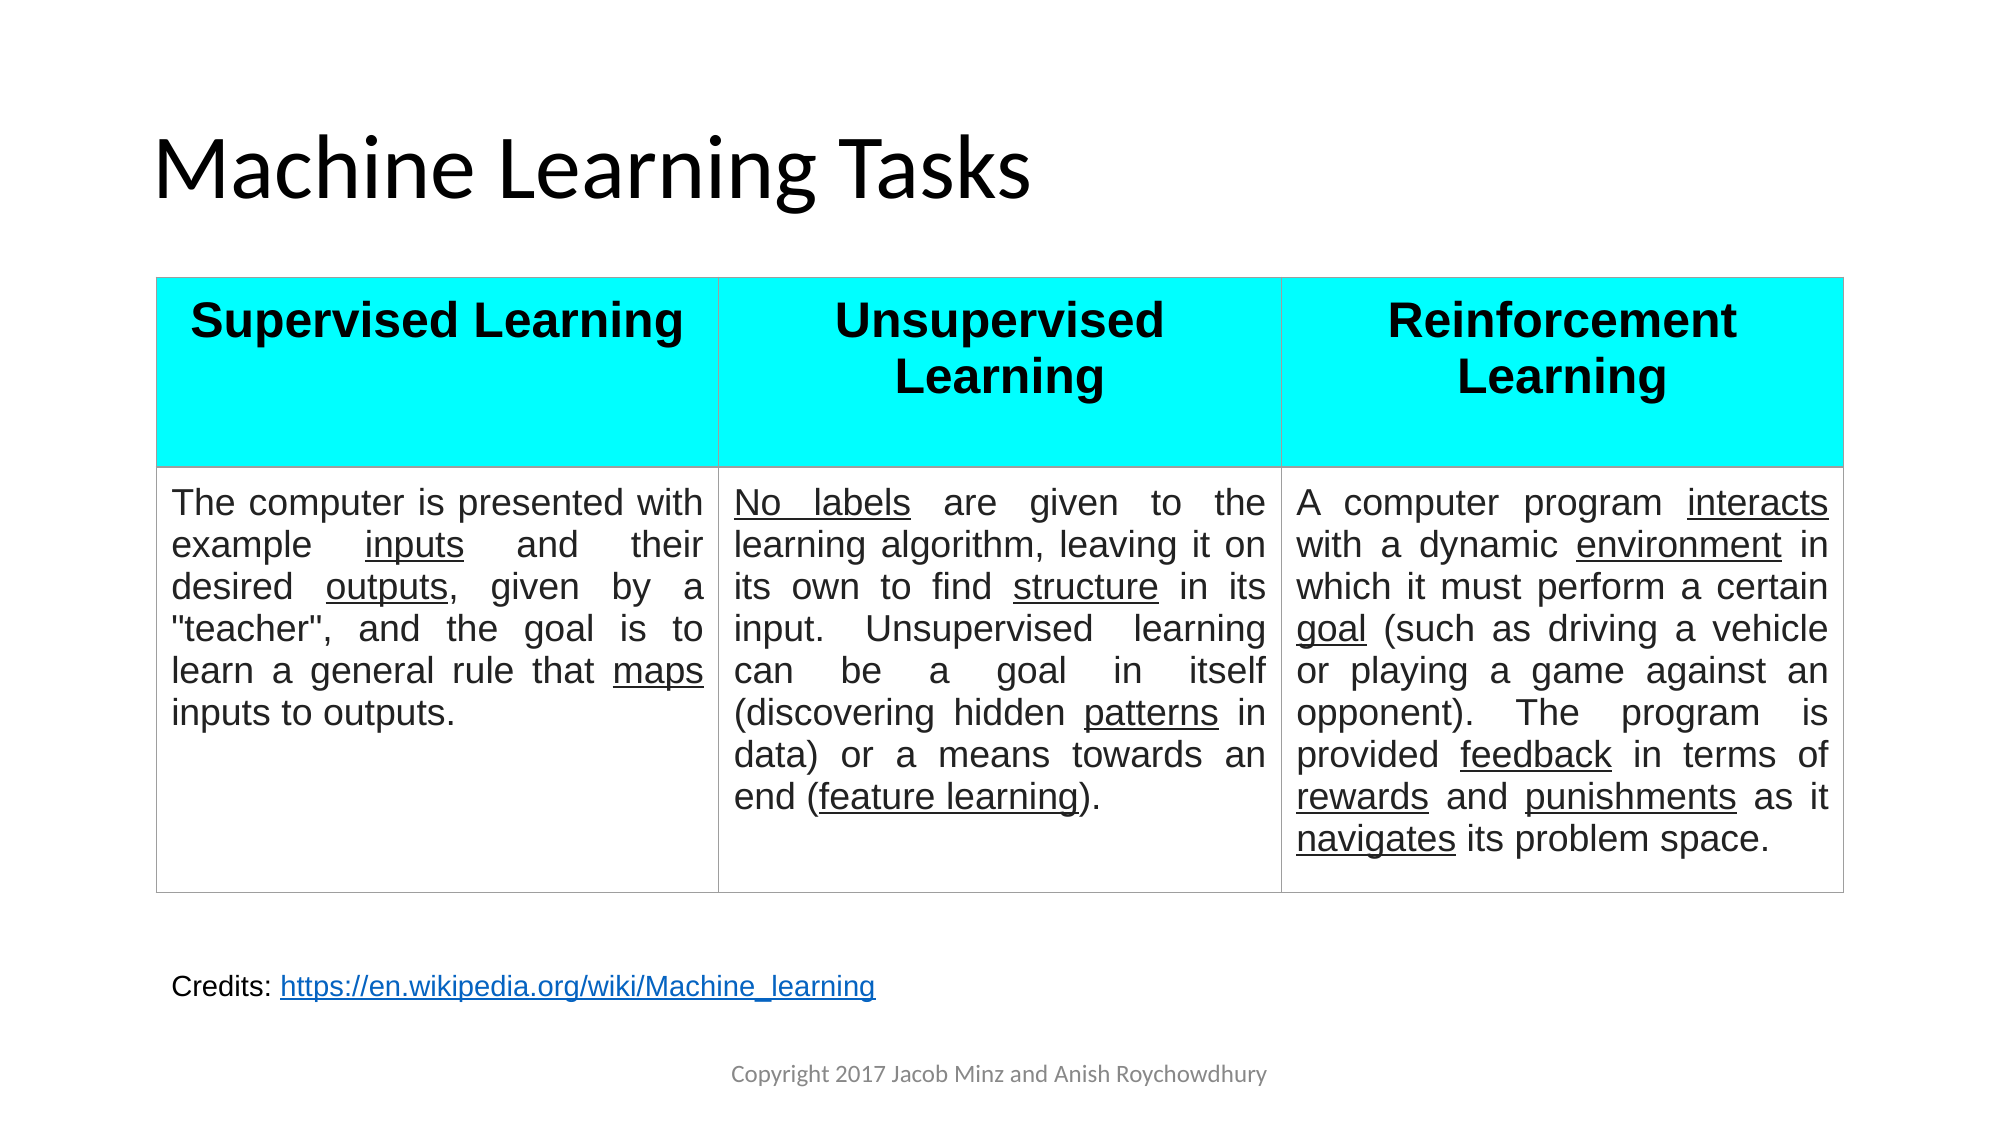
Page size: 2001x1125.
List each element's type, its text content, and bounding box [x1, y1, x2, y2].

table_header Reinforcement Learning [1282, 278, 1843, 466]
footer Copyright 2017 Jacob Minz and Anish Roychowdhury [662, 1042, 1338, 1103]
table_header Unsupervised Learning [719, 278, 1281, 466]
table_cell A computer program interacts with a dynamic environment in which it must perform a certain goal (such as driving a vehicle or playing a game against an opponent). The program is provided feedback in terms of rewards and punishments as it navigates its problem space. [1282, 468, 1843, 892]
title Machine Learning Tasks [137, 59, 1863, 278]
table_cell No labels are given to the learning algorithm, leaving it on its own to find structure in its input. Unsupervised learning can be a goal in itself (discovering hidden patterns in data) or a means towards an end (feature learning). [719, 468, 1281, 892]
text_box Credits: https://en.wikipedia.org/wiki/Machine_learning [156, 952, 1640, 1028]
table_header Supervised Learning [157, 278, 718, 466]
table_cell The computer is presented with example inputs and their desired outputs, given by a "teacher", and the goal is to learn a general rule that maps inputs to outputs. [157, 468, 718, 892]
